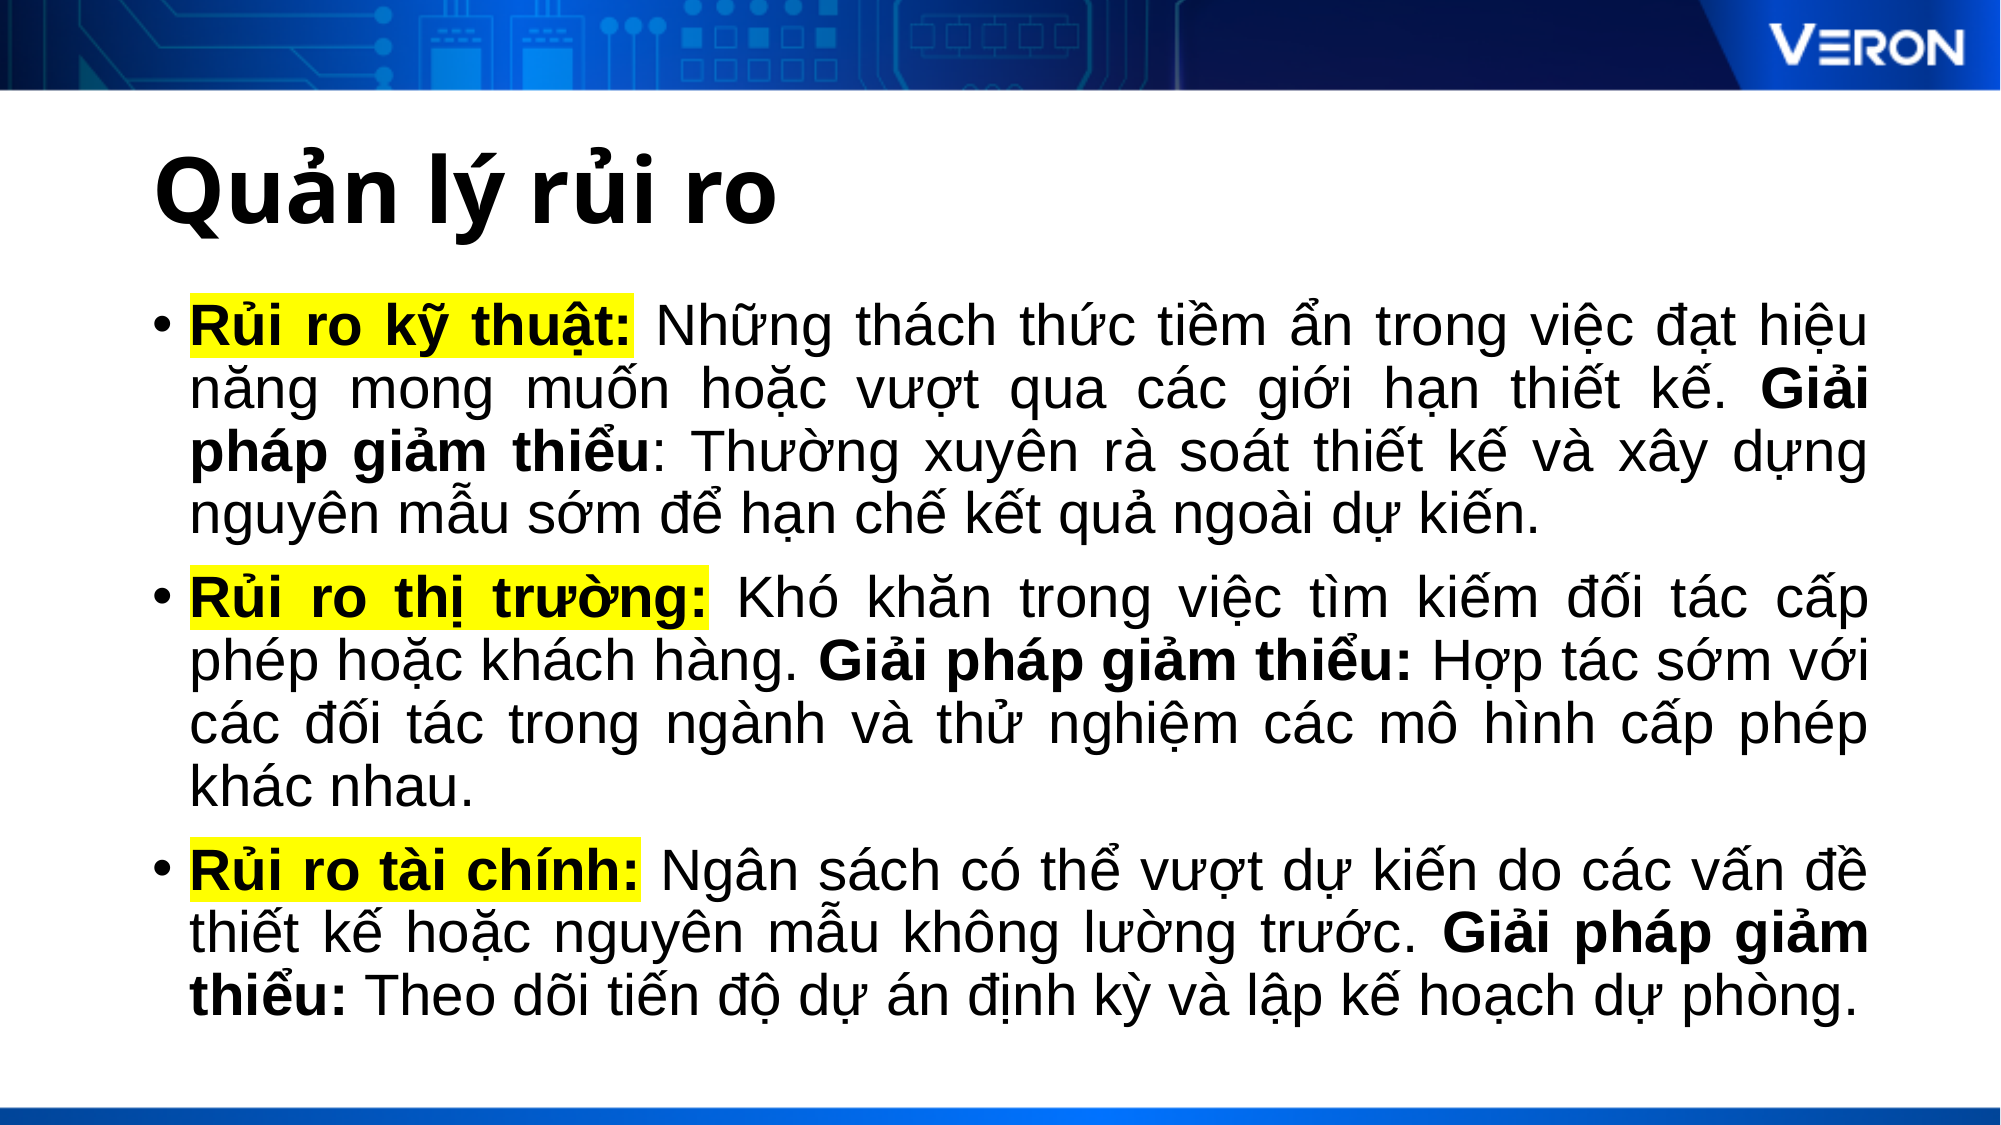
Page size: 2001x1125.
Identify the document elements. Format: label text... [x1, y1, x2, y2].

picture [0, 0, 2001, 1125]
title Quản lý rủi ro [137, 111, 1863, 276]
list Rủi ro kỹ thuật: Những thách thức tiềm ẩn trong việc đạt hiệu năng mong muốn hoặc vượt qua các giới hạn thiết kế. Giải pháp giảm thiểu: Thường xuyên rà soát thiết kế và xây dựng nguyên mẫu sớm để hạn chế kết quả ngoài dự kiến. Rủi ro thị trường: Khó khăn trong việc tìm kiếm đối tác cấp phép hoặc khách hàng. Giải pháp giảm thiểu: Hợp tác sớm với các đối tác trong ngành và thử nghiệm các mô hình cấp phép khác nhau. Rủi ro tài chính: Ngân sách có thể vượt dự kiến do các vấn đề thiết kế hoặc nguyên mẫu không lường trước. Giải pháp giảm thiểu: Theo dõi tiến độ dự án định kỳ và lập kế hoạch dự phòng. [137, 287, 1886, 1038]
